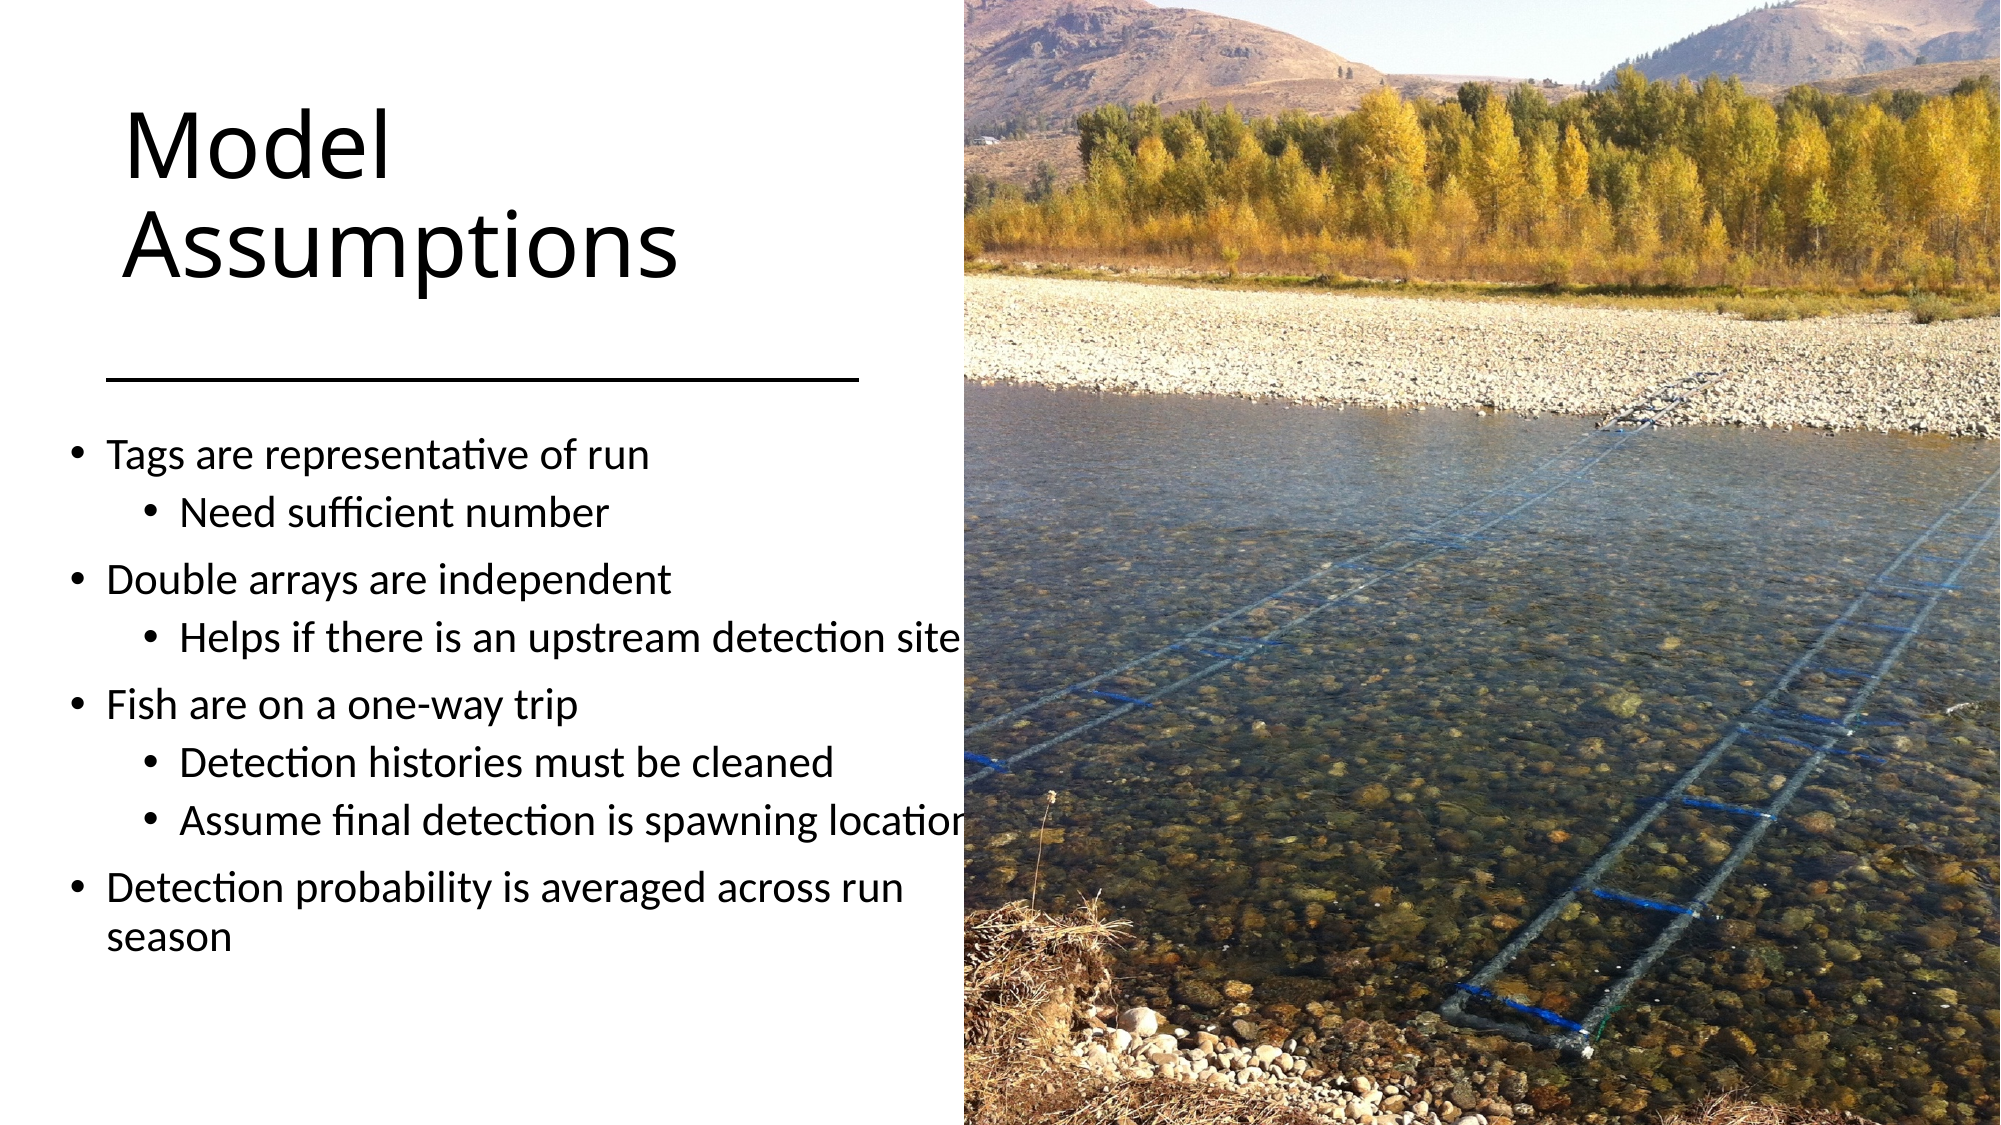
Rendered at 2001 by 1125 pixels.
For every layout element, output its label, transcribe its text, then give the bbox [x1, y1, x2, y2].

list Tags are representative of run Need sufficient number Double arrays are independent Helps if there is an upstream detection site Fish are on a one-way trip Detection histories must be cleaned Assume final detection is spawning location Detection probability is averaged across run season [54, 423, 964, 992]
title Model Assumptions [107, 59, 948, 338]
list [964, 0, 2000, 1125]
